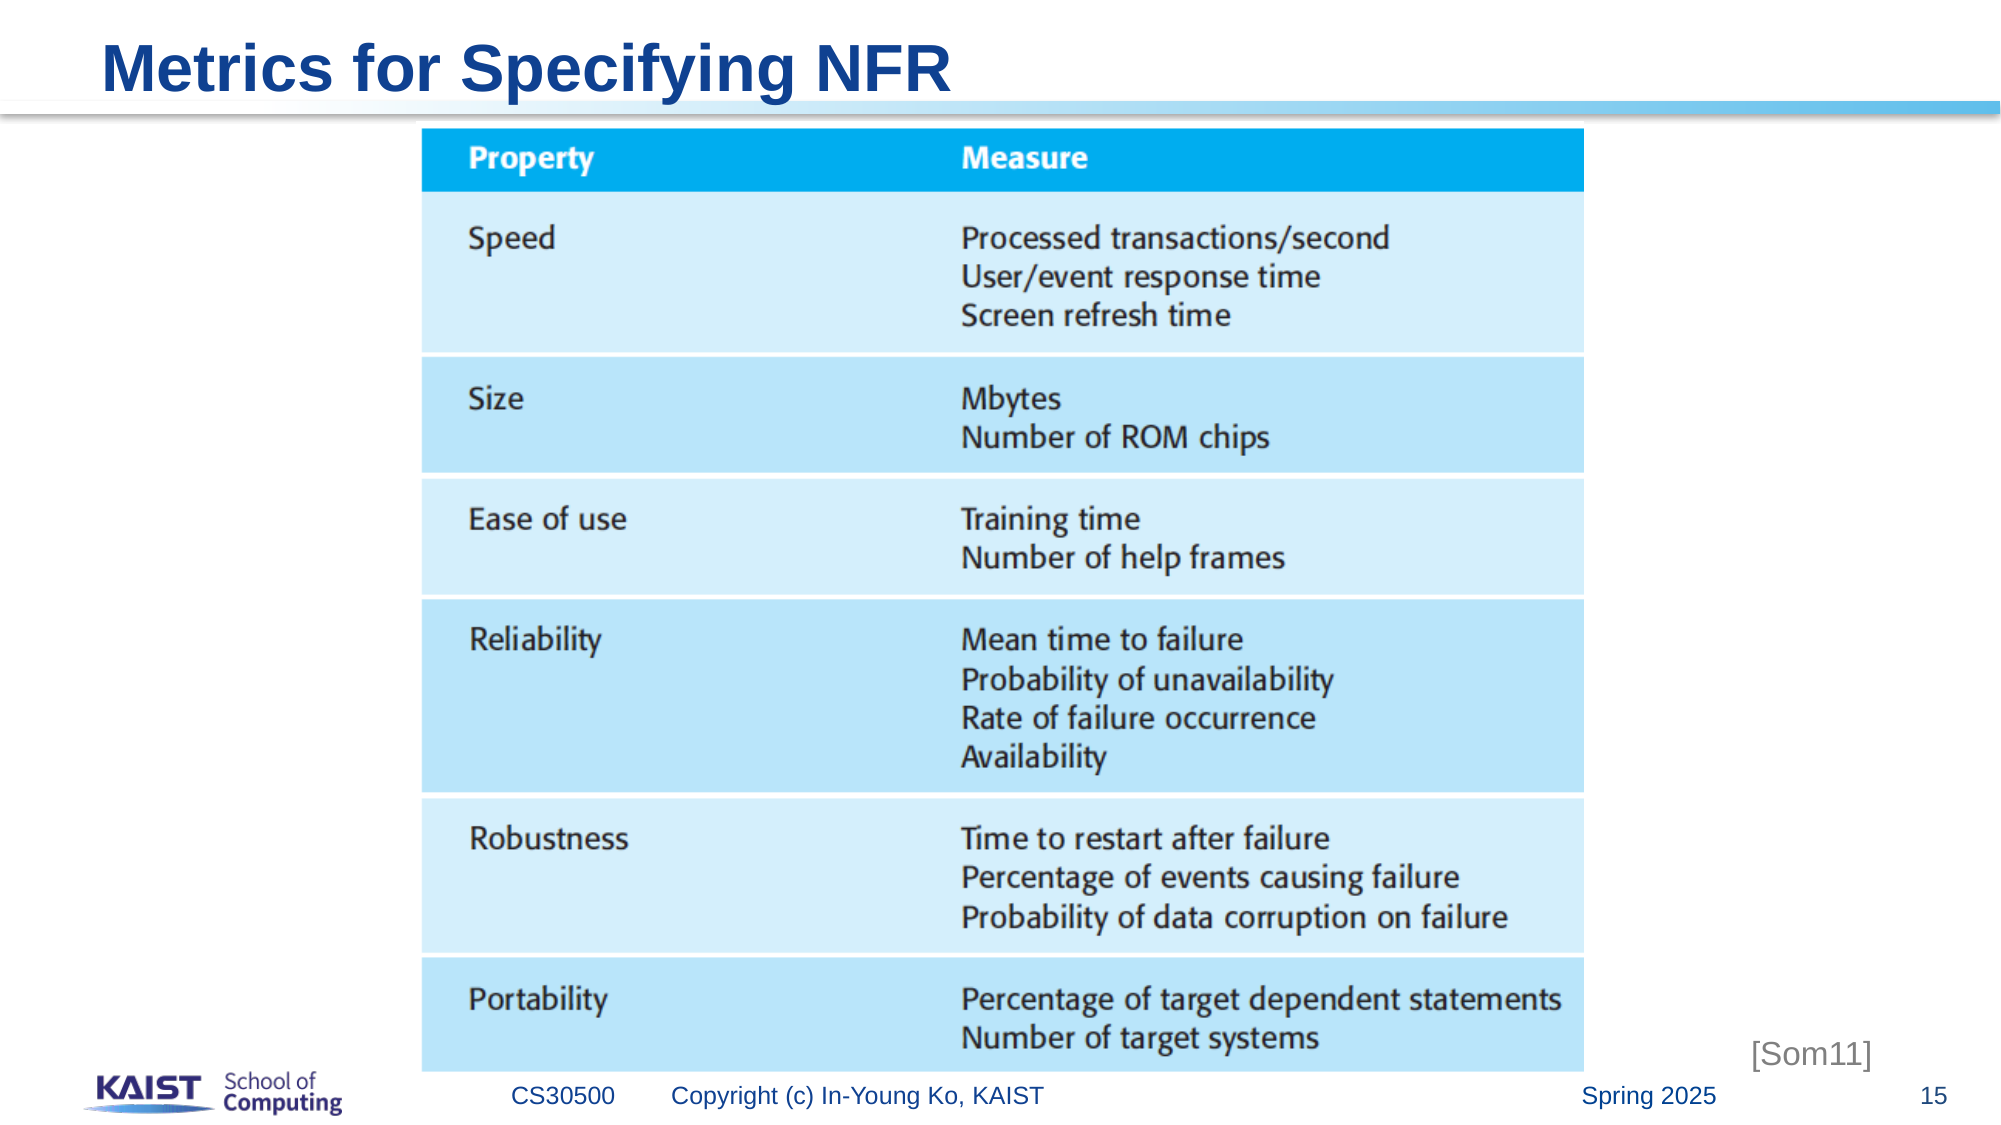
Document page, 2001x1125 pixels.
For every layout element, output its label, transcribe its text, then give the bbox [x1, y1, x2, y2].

picture [557, 147, 594, 176]
picture [963, 146, 989, 168]
picture [501, 152, 554, 176]
text_box [Som11] [1736, 1024, 1897, 1080]
picture [470, 146, 499, 168]
picture [991, 152, 1070, 169]
footer CS30500 Copyright (c) In-Young Ko, KAIST [496, 1085, 1517, 1125]
picture [416, 121, 1584, 1076]
slide_number Spring 2025 [1566, 1064, 1800, 1125]
title Metrics for Specifying NFR [86, 19, 1914, 112]
slide_number 15 [1833, 1065, 1963, 1125]
picture [1071, 152, 1087, 168]
picture [80, 1054, 342, 1125]
